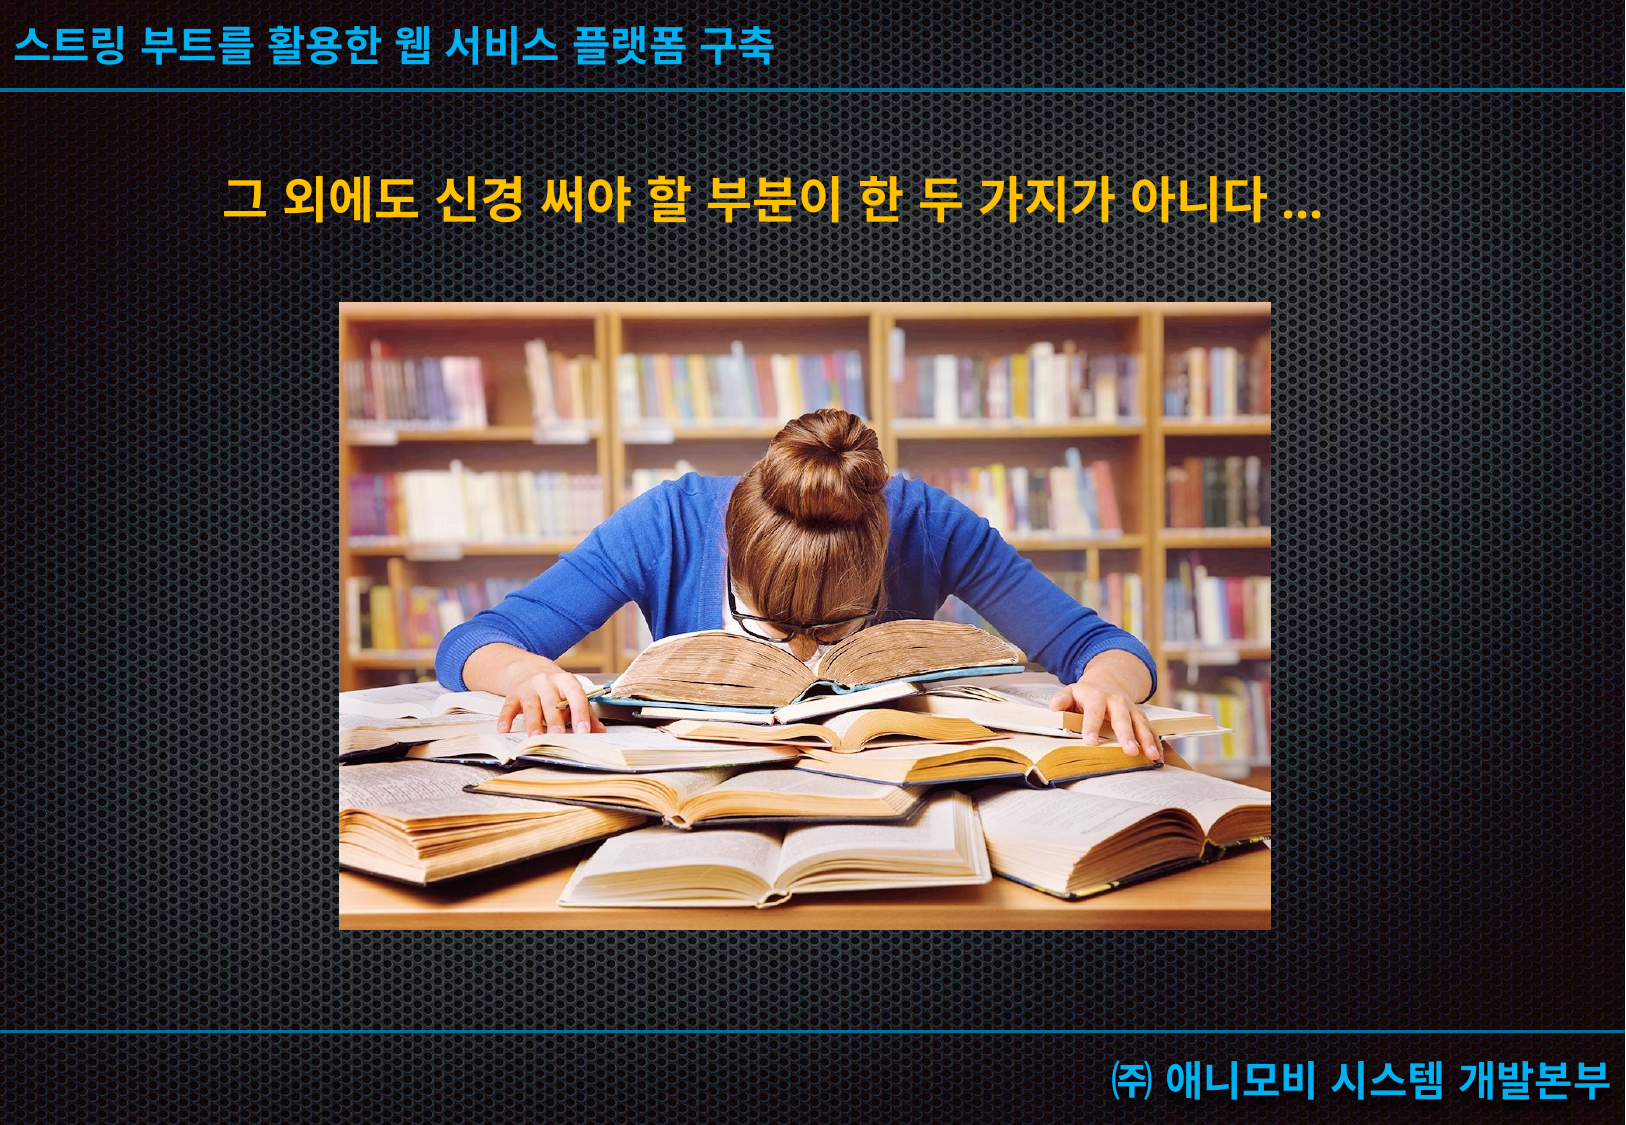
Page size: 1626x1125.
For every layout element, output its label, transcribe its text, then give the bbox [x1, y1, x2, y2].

picture [0, 93, 1625, 1029]
picture [0, 0, 1625, 87]
picture [0, 1034, 1625, 1125]
text_box 그 외에도 신경 써야 할 부분이 한 두 가지가 아니다... [208, 160, 1339, 236]
